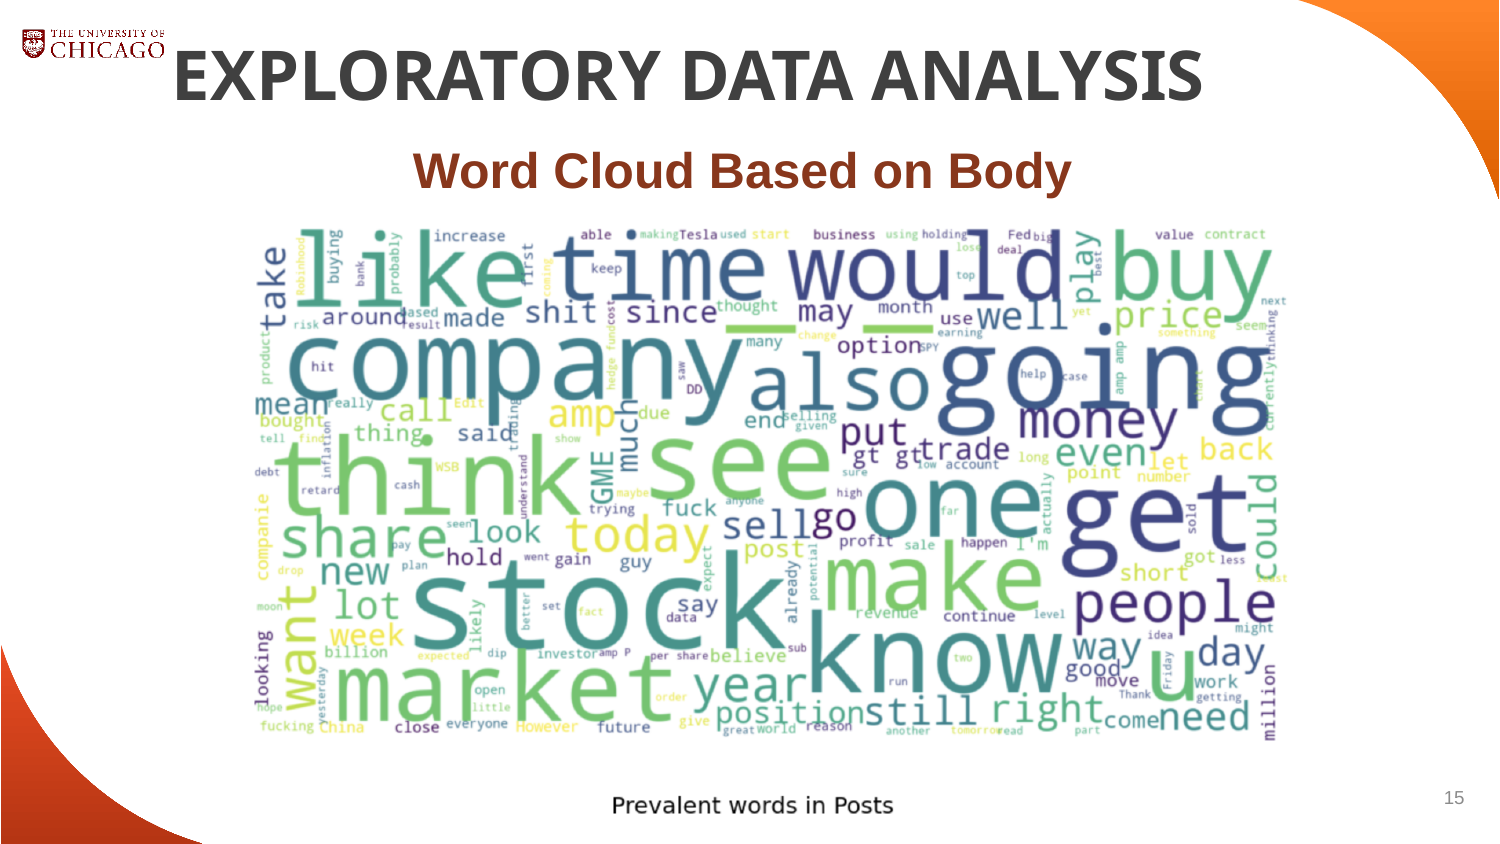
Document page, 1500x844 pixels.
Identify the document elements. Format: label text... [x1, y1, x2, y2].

text_box [1, 644, 202, 844]
text_box EXPLORATORY DATA ANALYSIS [141, 24, 1237, 122]
picture [6, 13, 180, 74]
text_box [1298, 0, 1499, 199]
slide_number 15 [1389, 764, 1480, 830]
picture [243, 218, 1299, 839]
text_box Word Cloud Based on Body [87, 131, 1399, 207]
